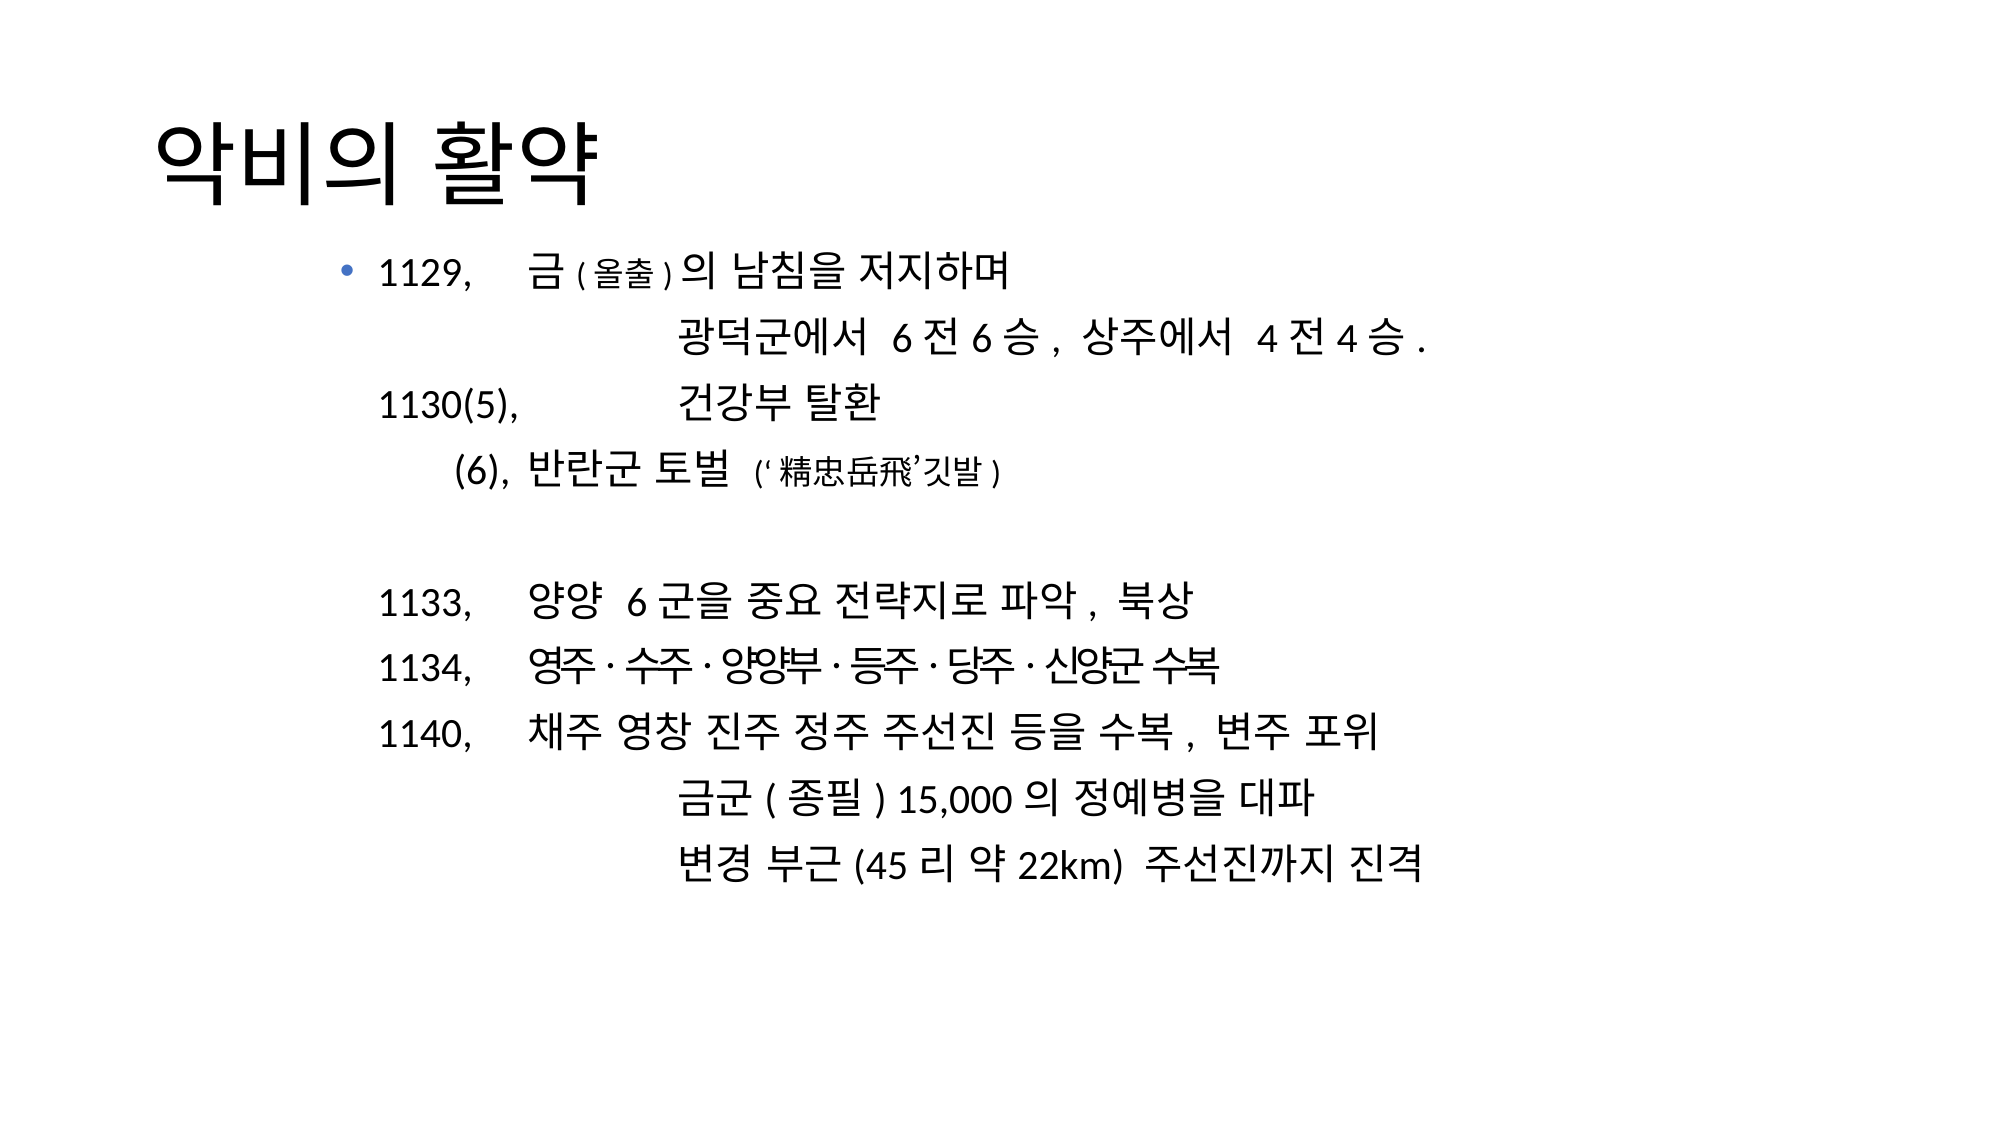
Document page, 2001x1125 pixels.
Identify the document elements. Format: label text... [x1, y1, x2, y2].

title 악비의 활약 [137, 59, 1863, 278]
list 1129, 금(올출)의 남침을 저지하며 광덕군에서 6전6승, 상주에서 4전4승. 1130(5), 건강부 탈환 (6), 반란군 토벌 (‘精忠岳飛’깃발) 1133, 양양 6군을 중요 전략지로 파악, 북상 1134, 영주ㆍ수주ㆍ양양부ㆍ등주ㆍ당주ㆍ신양군 수복 1140, 채주 영창 진주 정주 주선진 등을 수복, 변주 포위 금군(종필) 15,000의 정예병을 대파 변경 부근(45리 약22km) 주선진까지 진격 [324, 278, 1709, 986]
